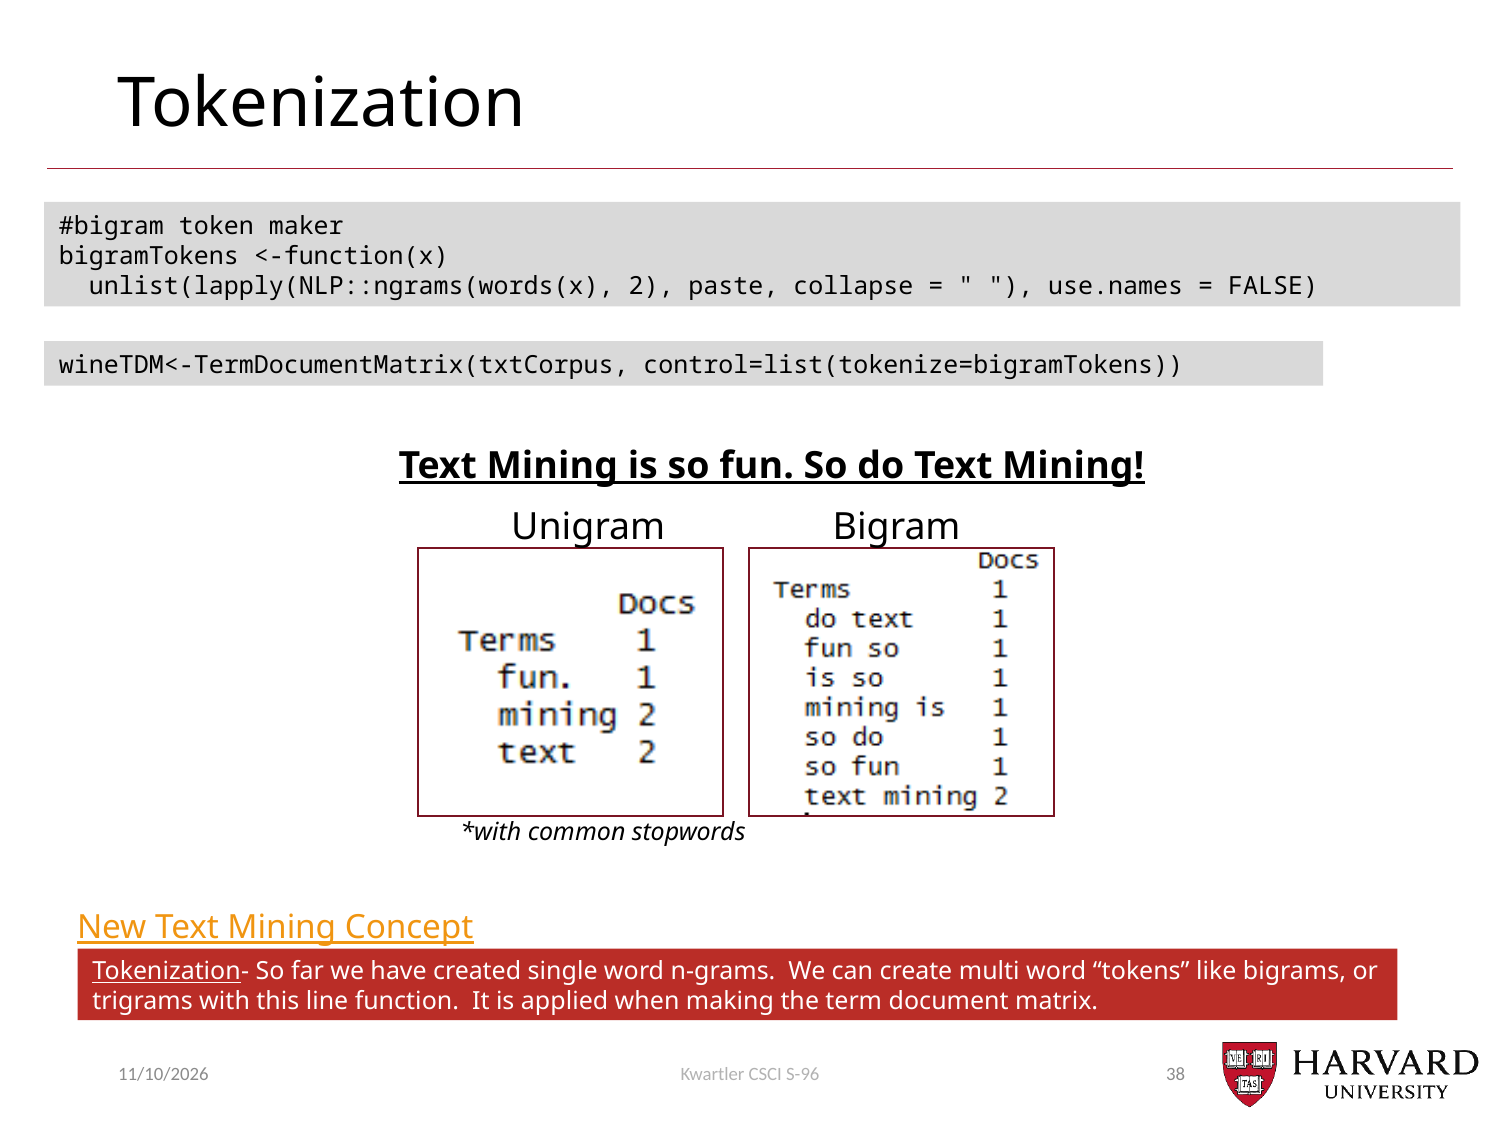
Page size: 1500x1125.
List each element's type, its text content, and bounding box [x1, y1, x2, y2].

text_box [748, 547, 1055, 817]
picture [1200, 1024, 1500, 1125]
text_box #bigram token maker bigramTokens <-function(x) unlist(lapply(NLP::ngrams(words(x), 2), paste, collapse = " "), use.names = FALSE) [44, 201, 1461, 307]
title Tokenization [103, 59, 1397, 157]
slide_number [103, 1042, 441, 1103]
text_box Text Mining is so fun. So do Text Mining! [383, 433, 1160, 493]
text_box *with common stopwords [445, 807, 761, 853]
text_box wineTDM<-TermDocumentMatrix(txtCorpus, control=list(tokenize=bigramTokens)) [44, 341, 1324, 386]
picture [766, 547, 1043, 815]
footer Kwartler CSCI S-96 [496, 1042, 1004, 1103]
text_box Unigram [496, 494, 680, 555]
slide_number 38 [1059, 1042, 1200, 1103]
text_box Tokenization- So far we have created single word n-grams. We can create multi word “tokens” like bigrams, or trigrams with this line function. It is applied when making the term document matrix. [77, 948, 1398, 1021]
text_box Bigram [817, 494, 976, 547]
text_box New Text Mining Concept [62, 897, 489, 953]
text_box [417, 547, 724, 817]
picture [454, 592, 713, 771]
